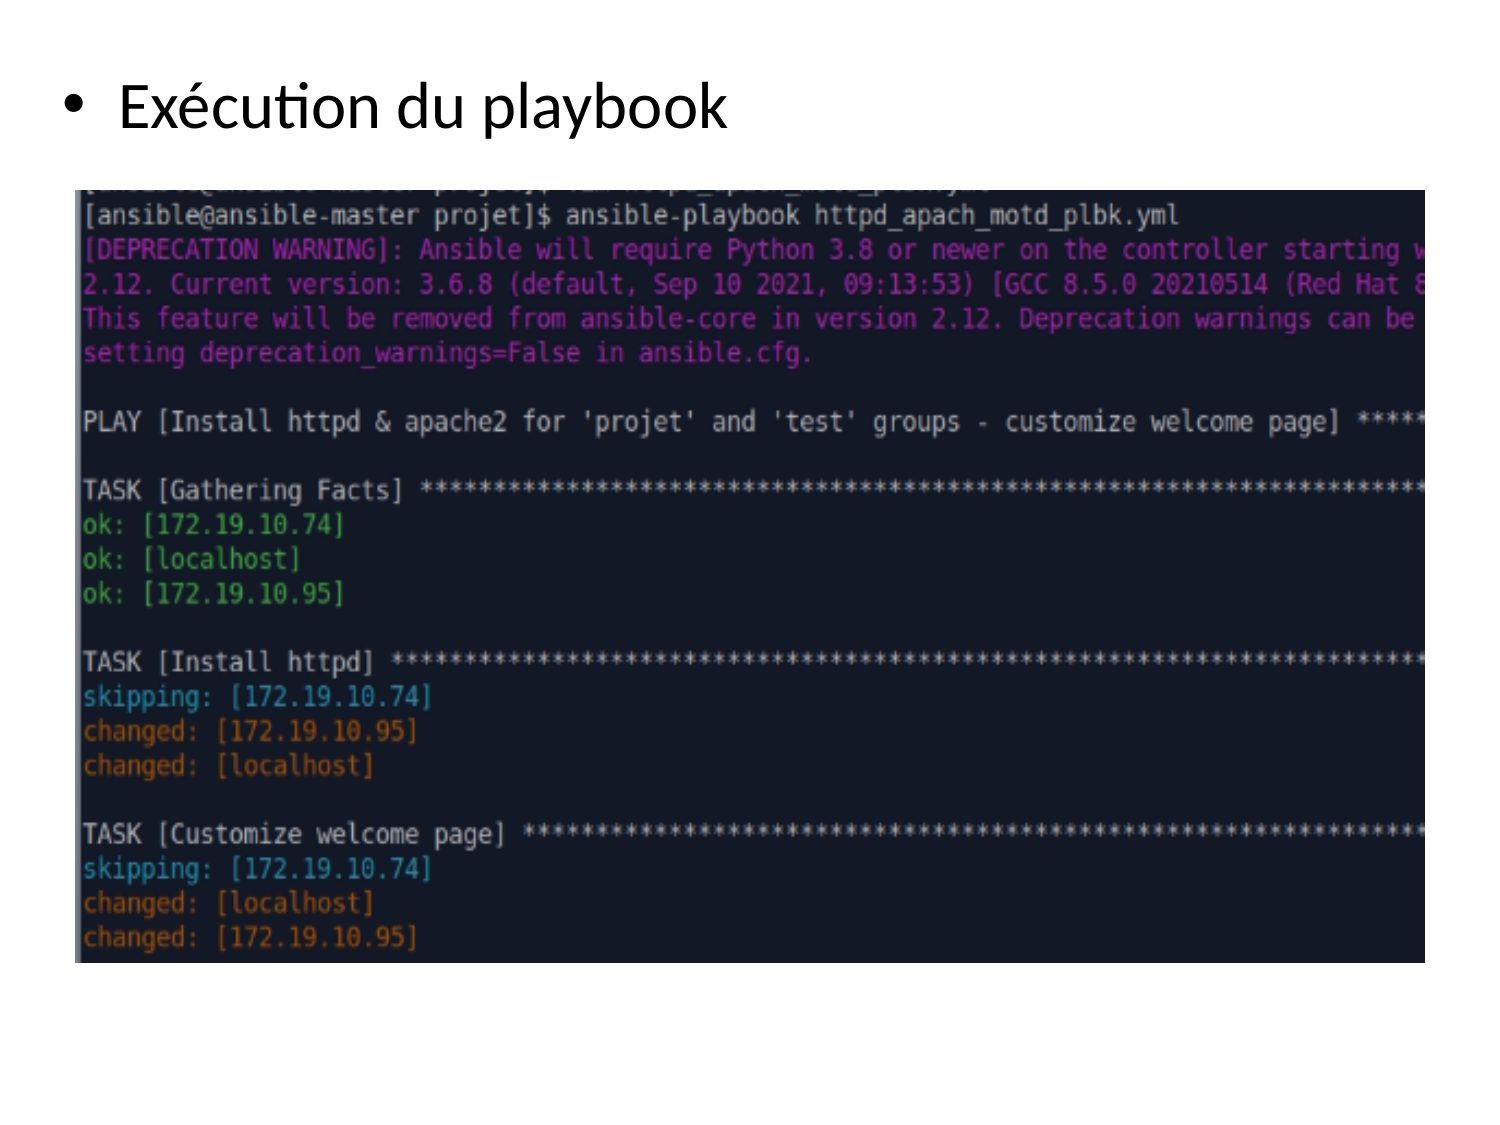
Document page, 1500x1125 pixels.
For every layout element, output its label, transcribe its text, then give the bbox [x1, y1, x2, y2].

list Exécution du playbook [47, 54, 1461, 1077]
picture [74, 190, 1426, 963]
